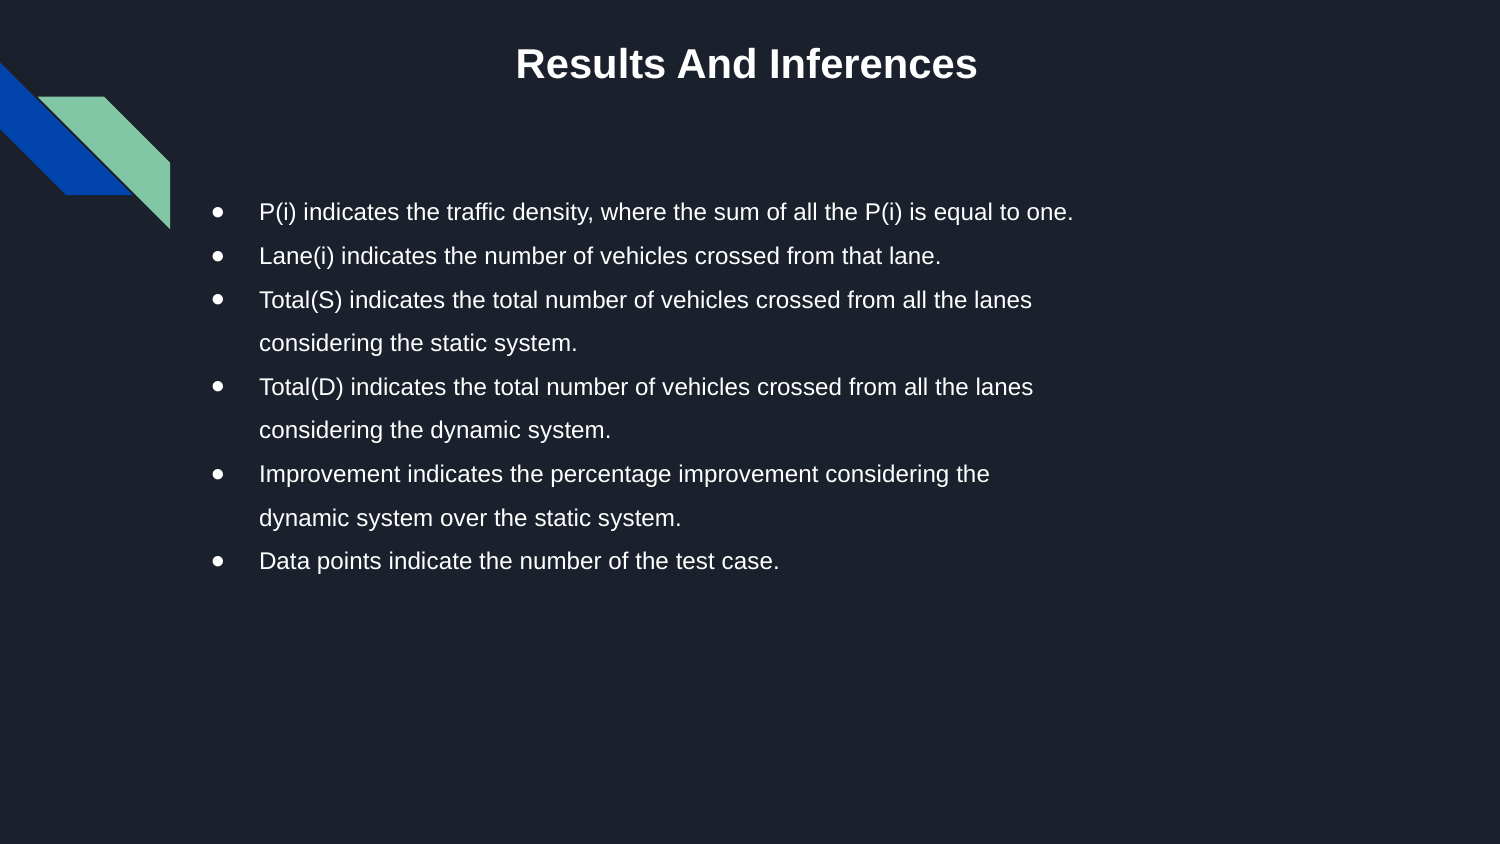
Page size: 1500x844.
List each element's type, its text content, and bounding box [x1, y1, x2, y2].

list P(i) indicates the traffic density, where the sum of all the P(i) is equal to one. Lane(i) indicates the number of vehicles crossed from that lane. Total(S) indicates the total number of vehicles crossed from all the lanes considering the static system. Total(D) indicates the total number of vehicles crossed from all the lanes considering the dynamic system. Improvement indicates the percentage improvement considering the dynamic system over the static system. Data points indicate the number of the test case. [171, 167, 1103, 624]
title Results And Inferences [175, 21, 1330, 119]
